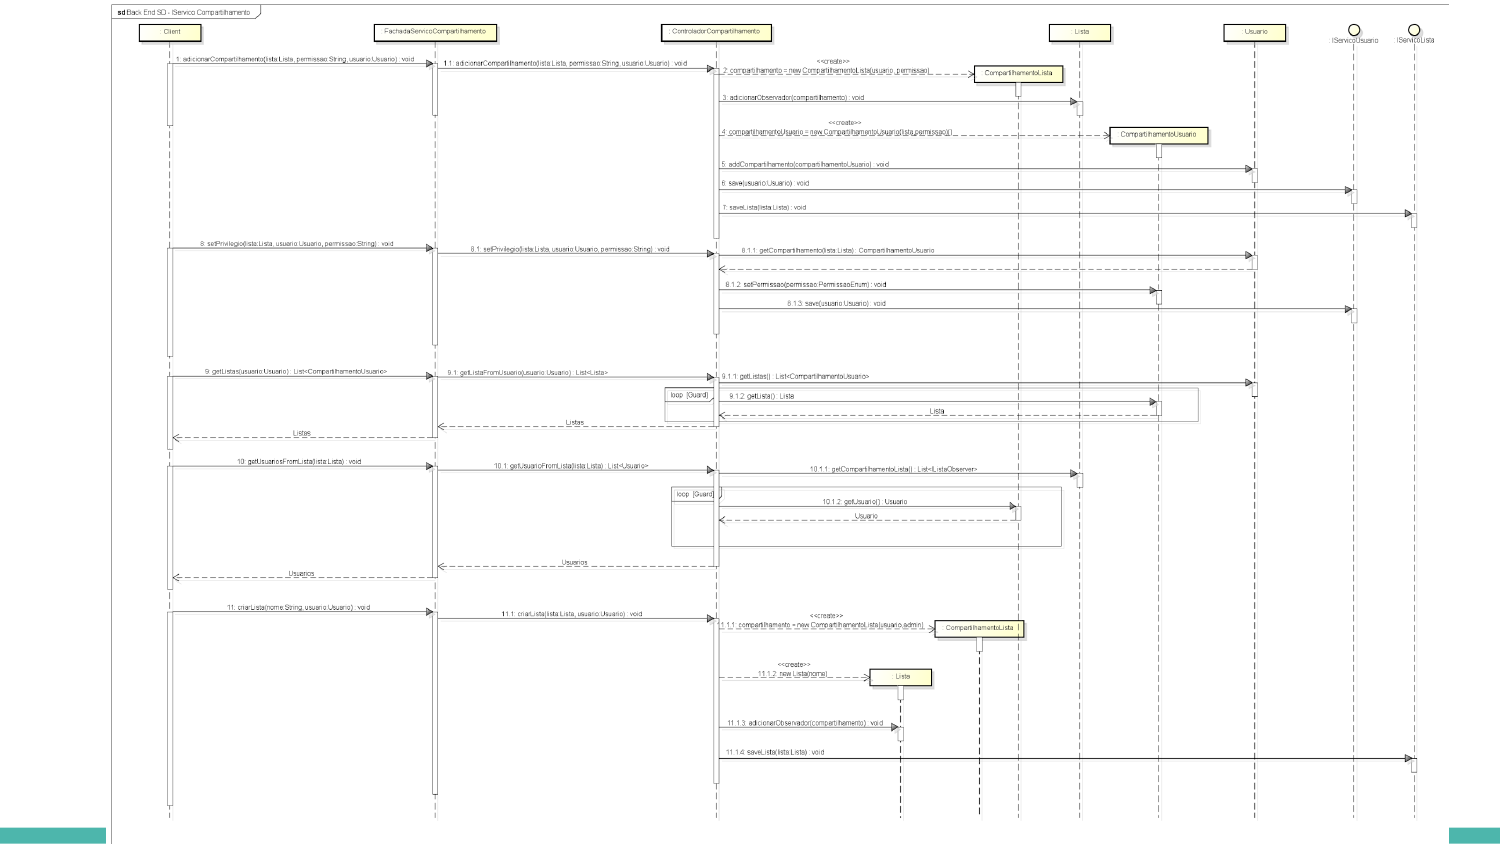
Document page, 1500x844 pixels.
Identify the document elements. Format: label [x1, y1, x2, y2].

picture [106, 0, 1450, 844]
